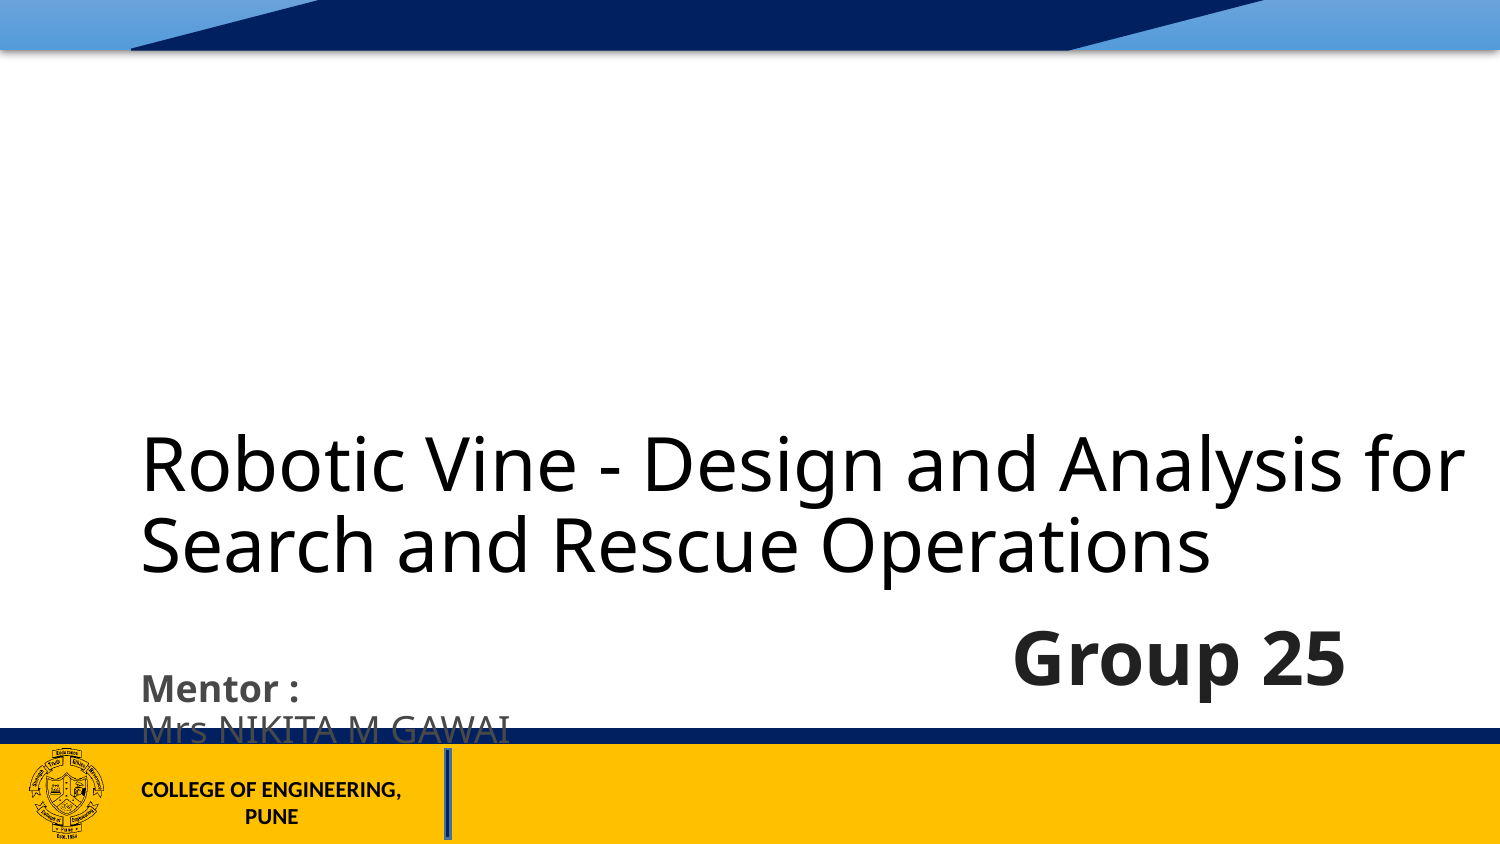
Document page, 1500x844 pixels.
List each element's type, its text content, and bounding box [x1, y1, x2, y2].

picture [29, 748, 104, 839]
title Robotic Vine - Design and Analysis for Search and Rescue Operations Mentor : Mrs NIKITA M GAWAI [129, 421, 1500, 759]
text_box Group 25 [996, 595, 1489, 716]
